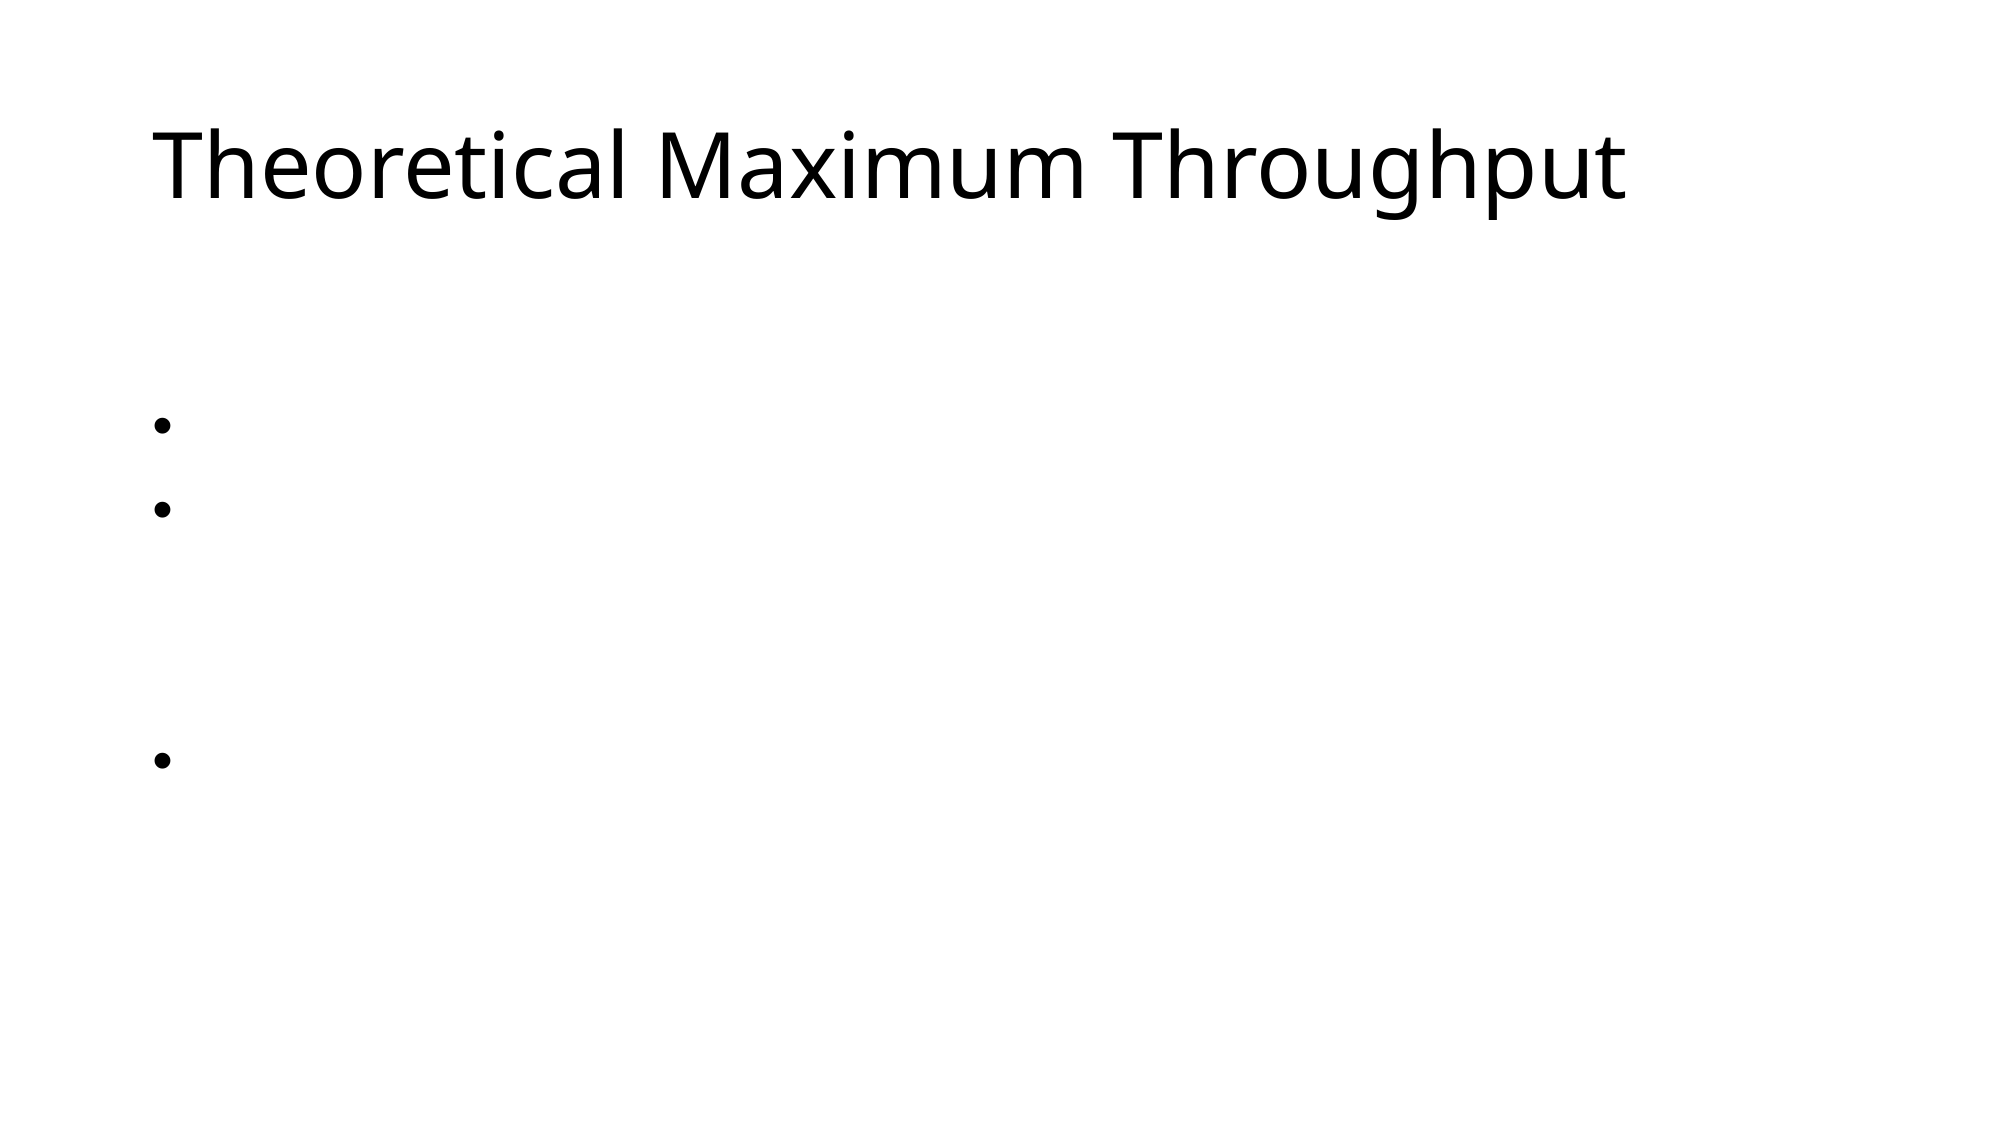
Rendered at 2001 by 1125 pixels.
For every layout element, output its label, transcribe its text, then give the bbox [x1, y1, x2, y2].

title Theoretical Maximum Throughput [137, 59, 1863, 278]
